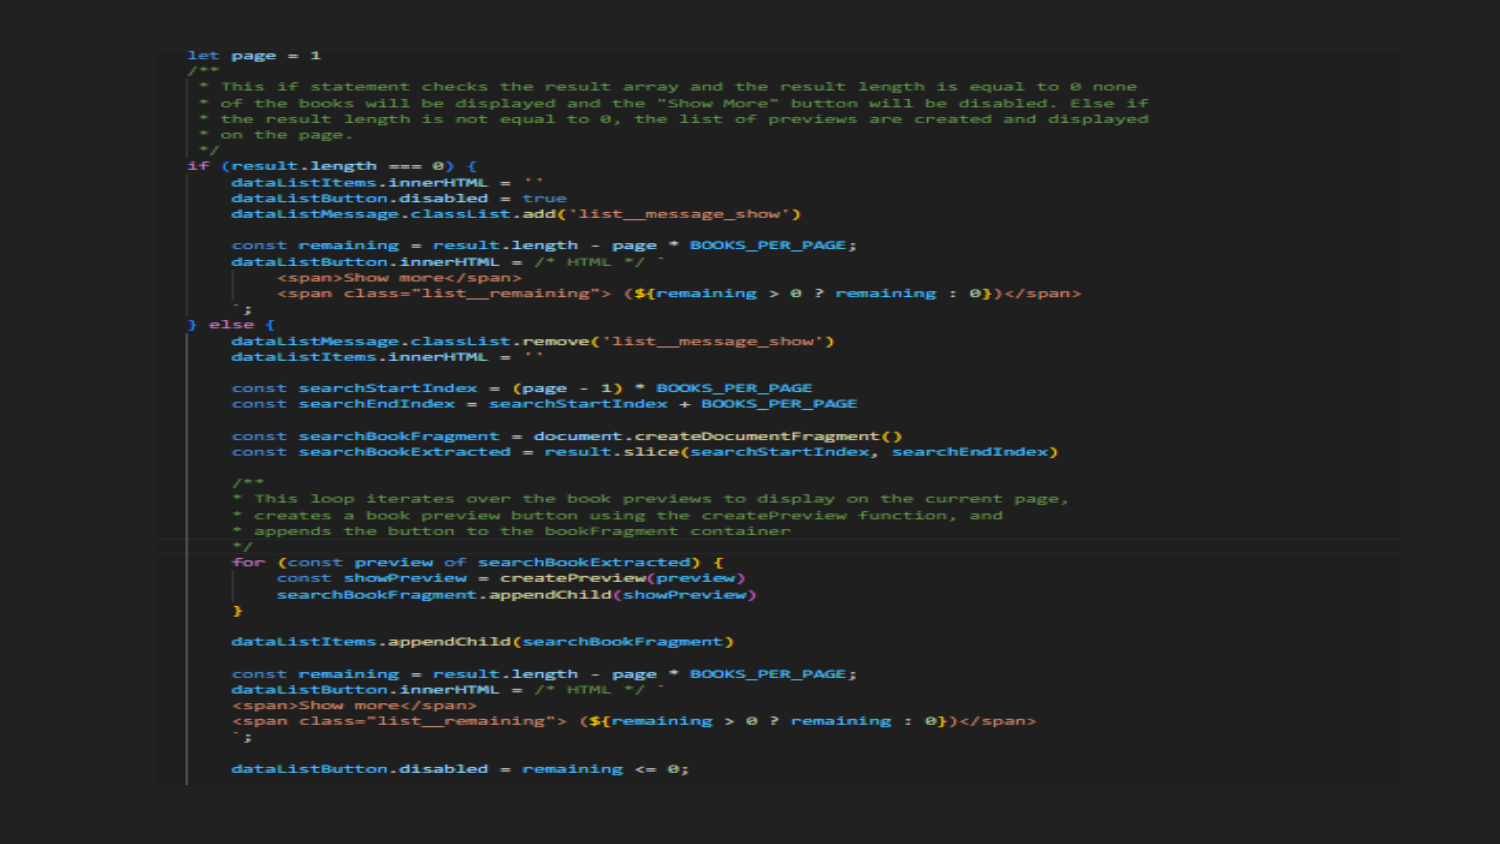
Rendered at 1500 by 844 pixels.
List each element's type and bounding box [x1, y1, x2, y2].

picture [157, 45, 1402, 785]
